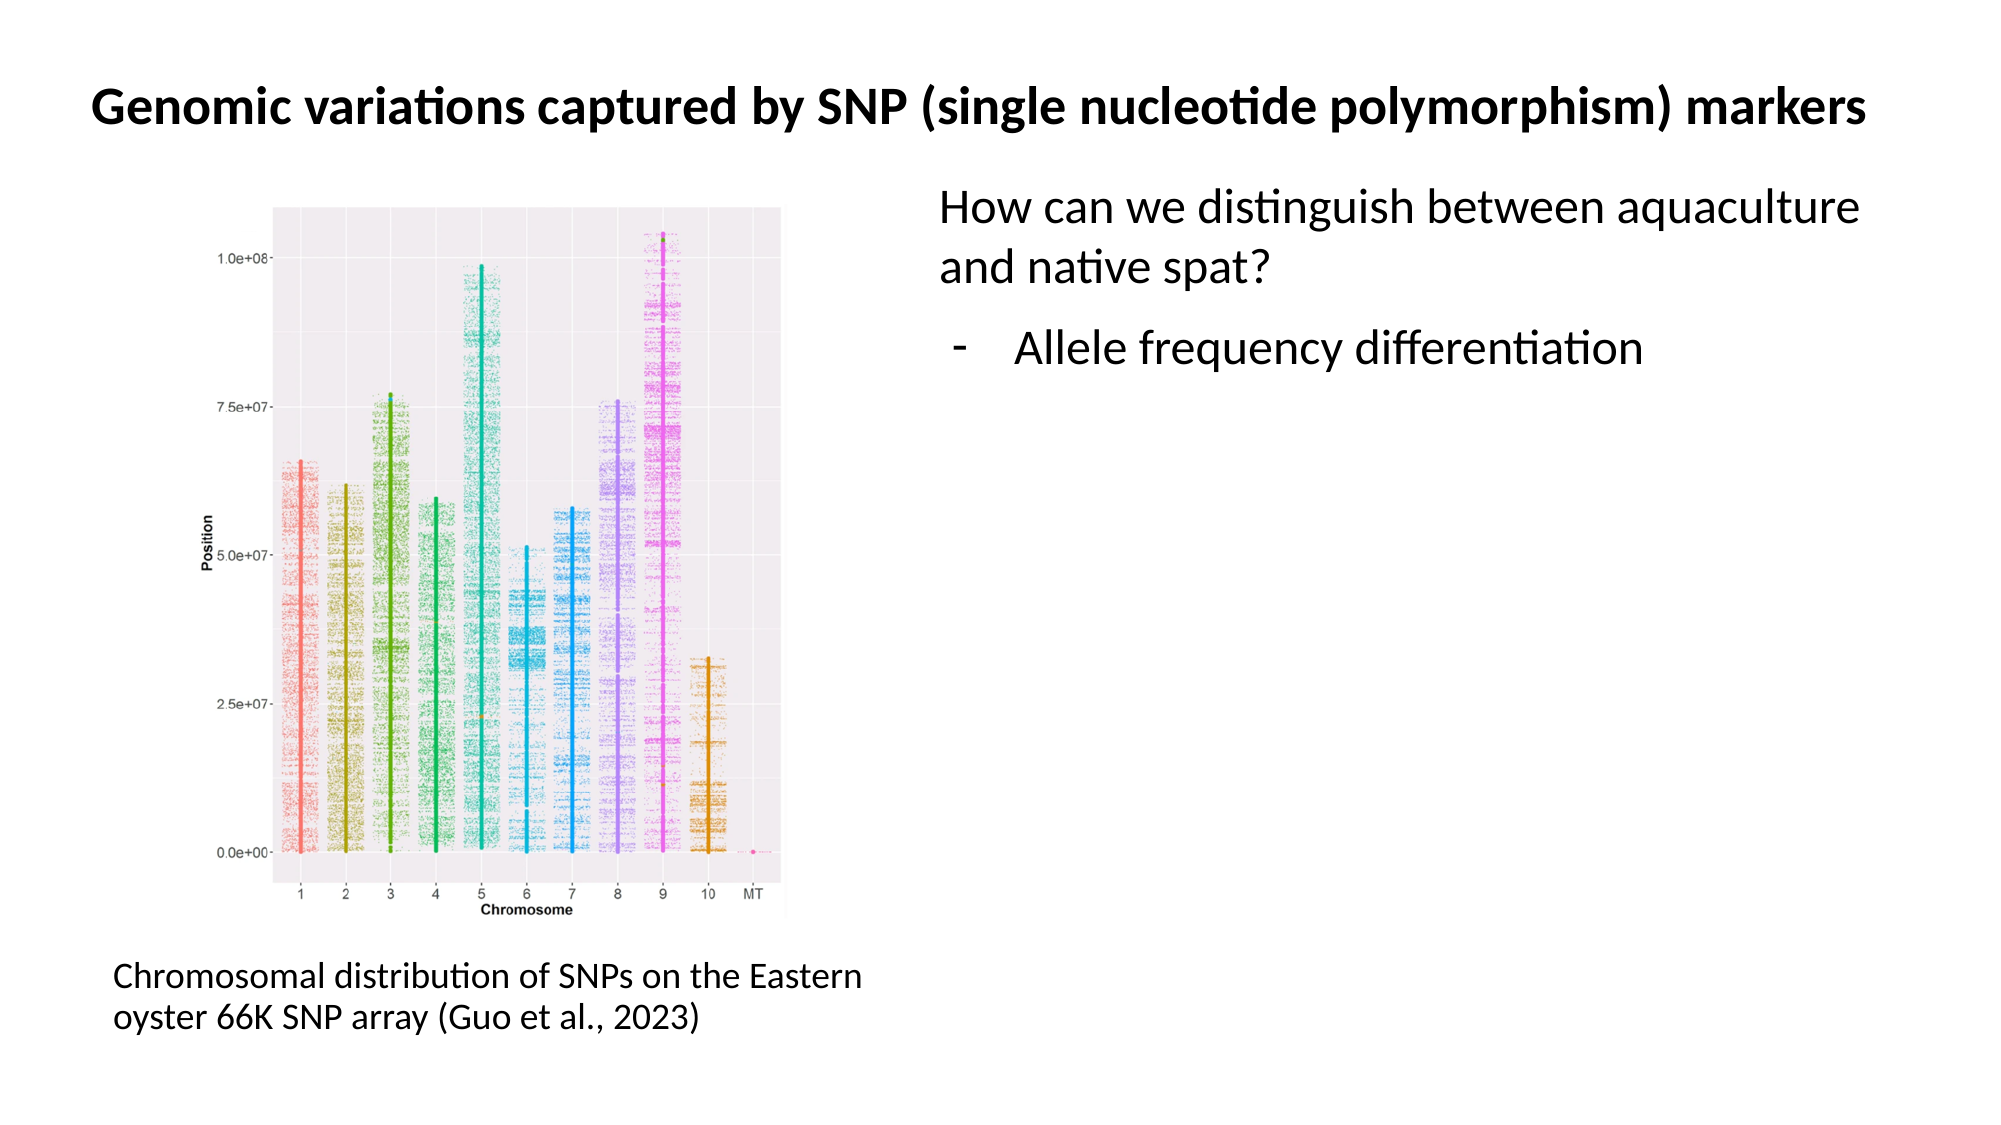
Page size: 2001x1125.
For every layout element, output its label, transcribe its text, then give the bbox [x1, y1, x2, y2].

title Chromosomal distribution of SNPs on the Eastern oyster 66K SNP array (Guo et al., 2023) [98, 931, 980, 1063]
list How can we distinguish between aquaculture and native spat? Allele frequency differentiation [924, 186, 1933, 1063]
title Genomic variations captured by SNP (single nucleotide polymorphism) markers [76, 28, 1945, 186]
picture [186, 200, 791, 919]
